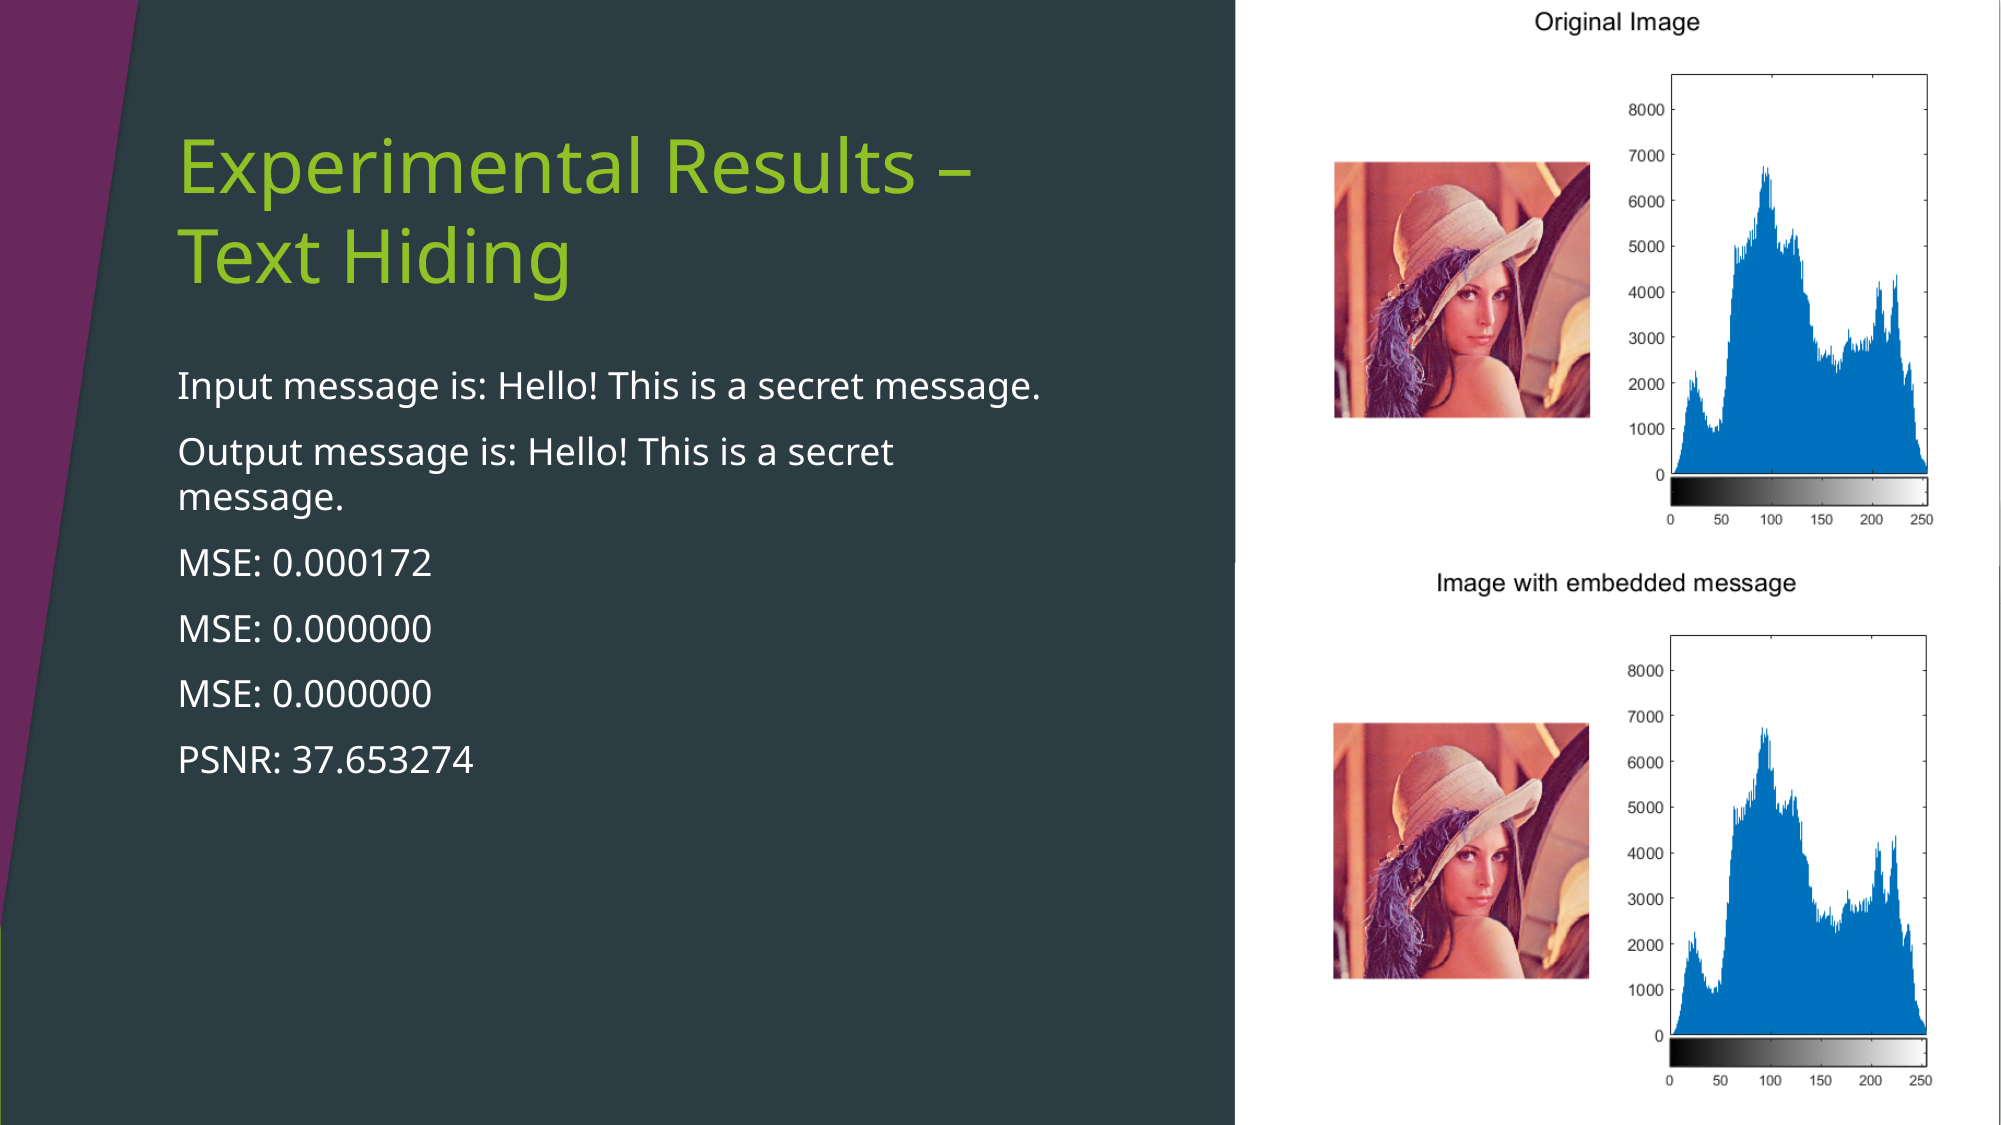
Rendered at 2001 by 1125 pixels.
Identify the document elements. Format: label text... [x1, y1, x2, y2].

text_box [0, 0, 140, 931]
picture [1234, 0, 2000, 1125]
title Experimental Results – Text Hiding [162, 99, 1065, 317]
text_box [0, 0, 1233, 1125]
list Input message is: Hello! This is a secret message. Output message is: Hello! This is a secret message. MSE: 0.000172 MSE: 0.000000 MSE: 0.000000 PSNR: 37.653274 [162, 354, 1073, 992]
